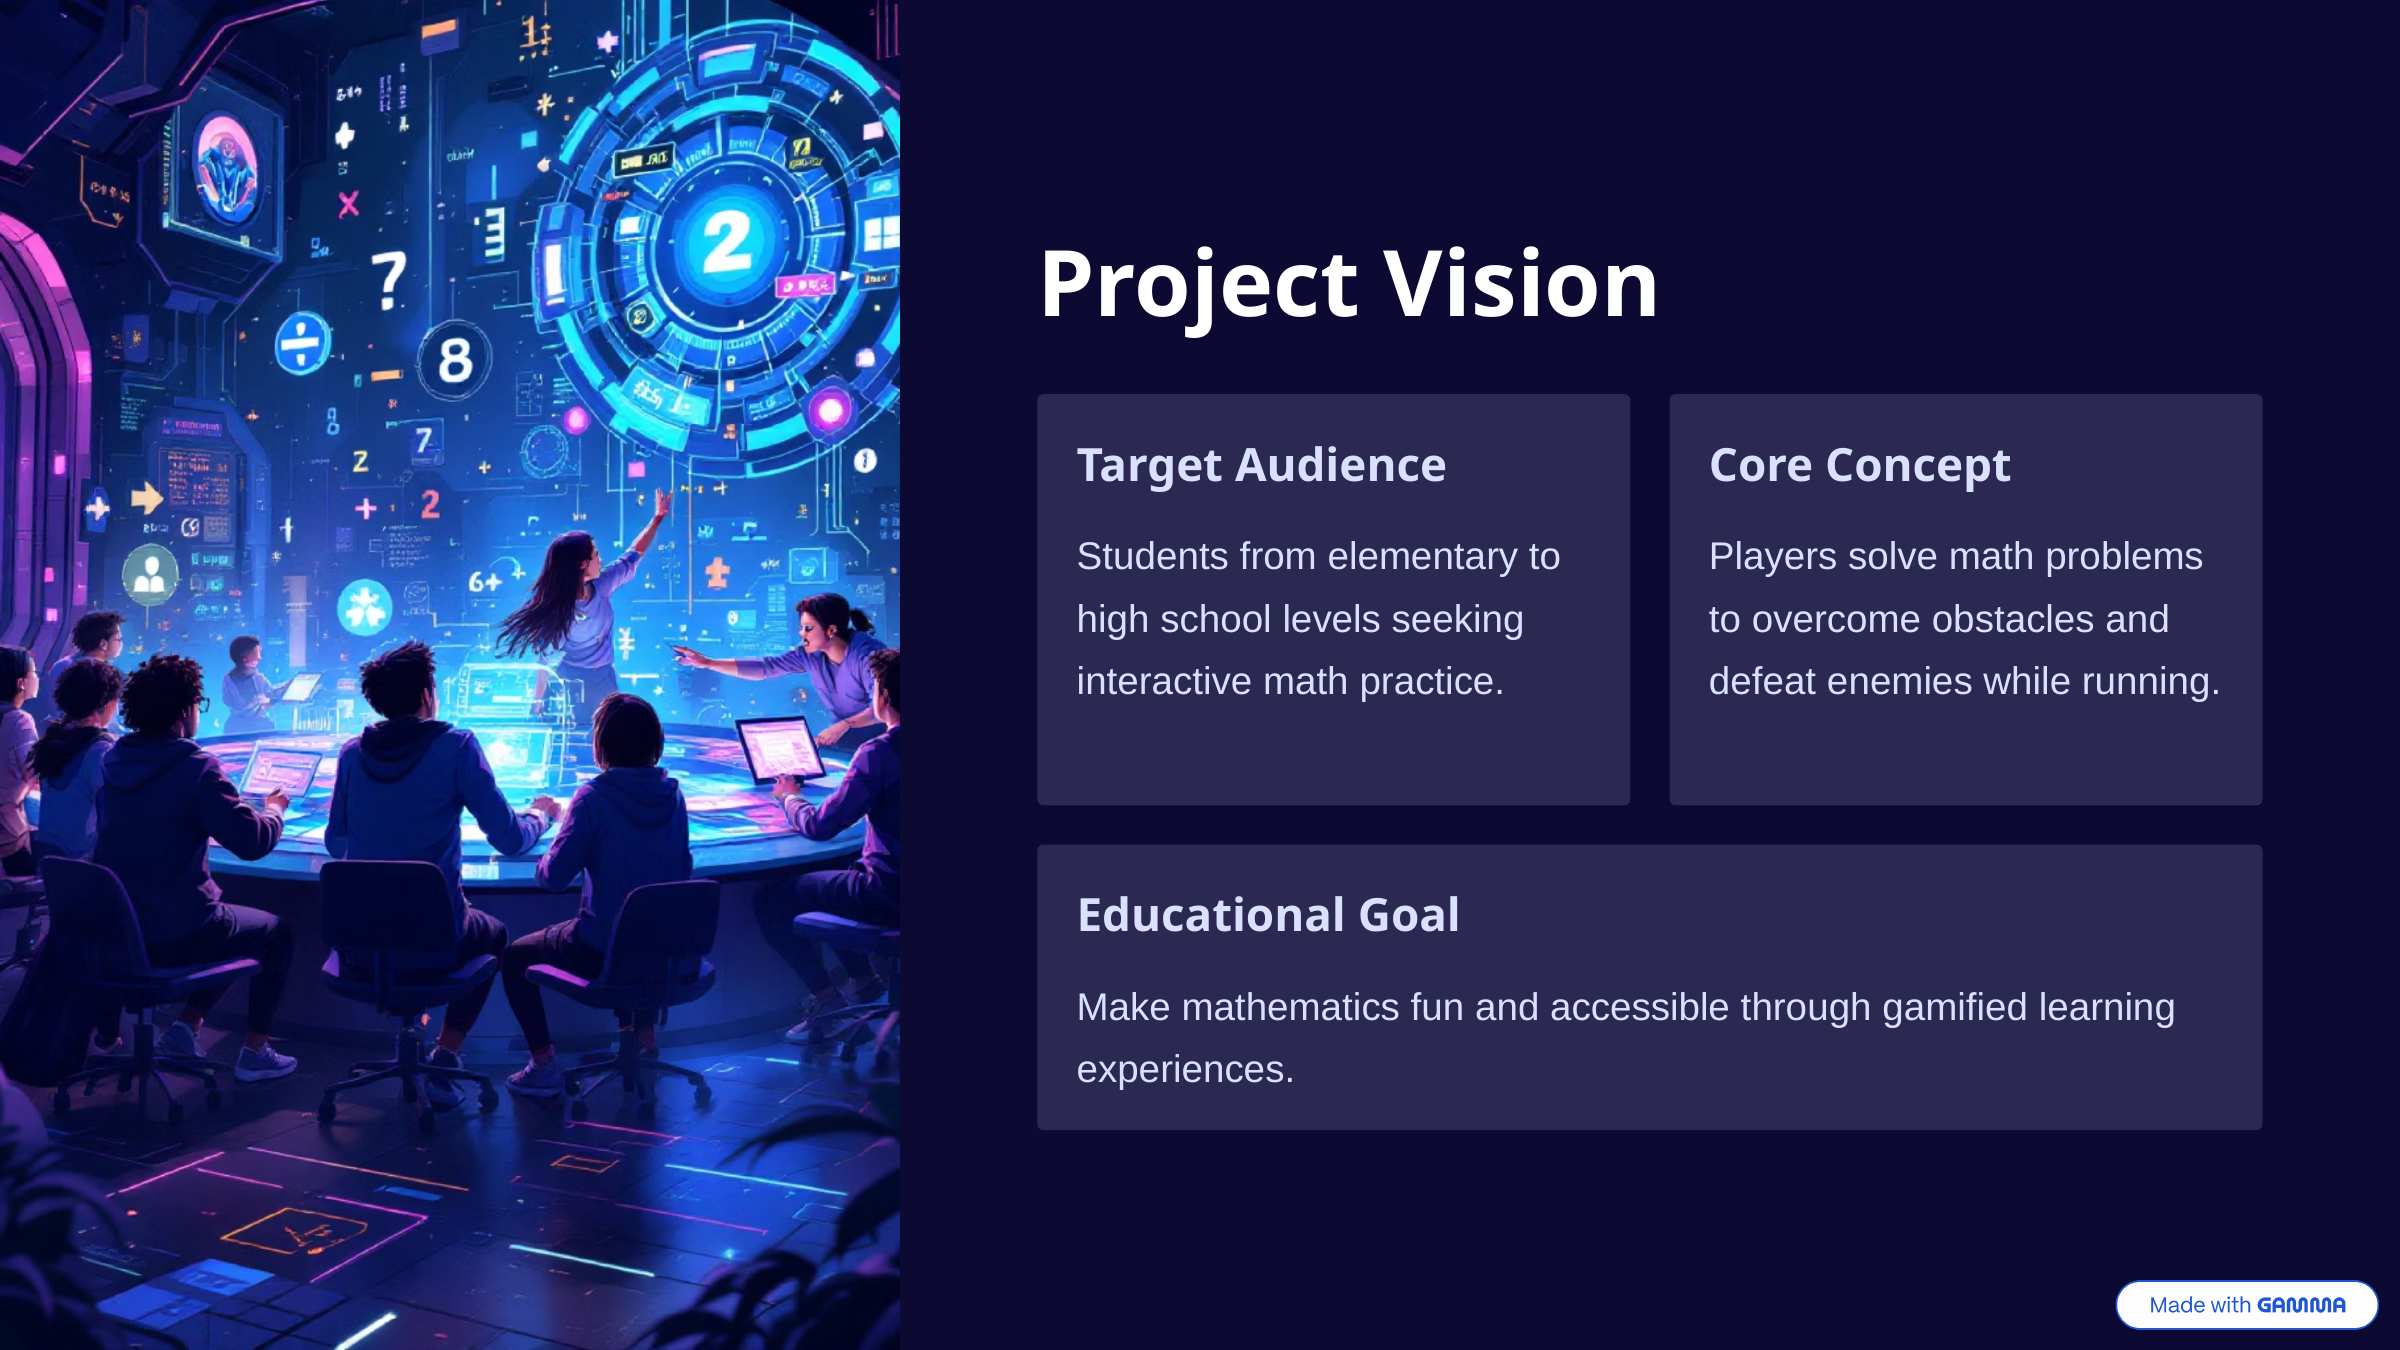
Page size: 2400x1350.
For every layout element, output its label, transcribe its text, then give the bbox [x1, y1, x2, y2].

text_box Educational Goal [1076, 883, 1539, 942]
text_box [1037, 844, 2263, 1131]
text_box Target Audience [1076, 433, 1539, 492]
text_box Core Concept [1708, 433, 2171, 492]
picture [0, 0, 900, 1350]
text_box [1669, 394, 2263, 806]
text_box Students from elementary to high school levels seeking interactive math practice. [1076, 514, 1592, 704]
text_box Make mathematics fun and accessible through gamified learning experiences. [1076, 965, 2224, 1091]
text_box [1037, 394, 1631, 806]
text_box Players solve math problems to overcome obstacles and defeat enemies while running. [1708, 514, 2224, 767]
picture [2106, 1271, 2389, 1339]
text_box Project Vision [1037, 219, 1962, 336]
